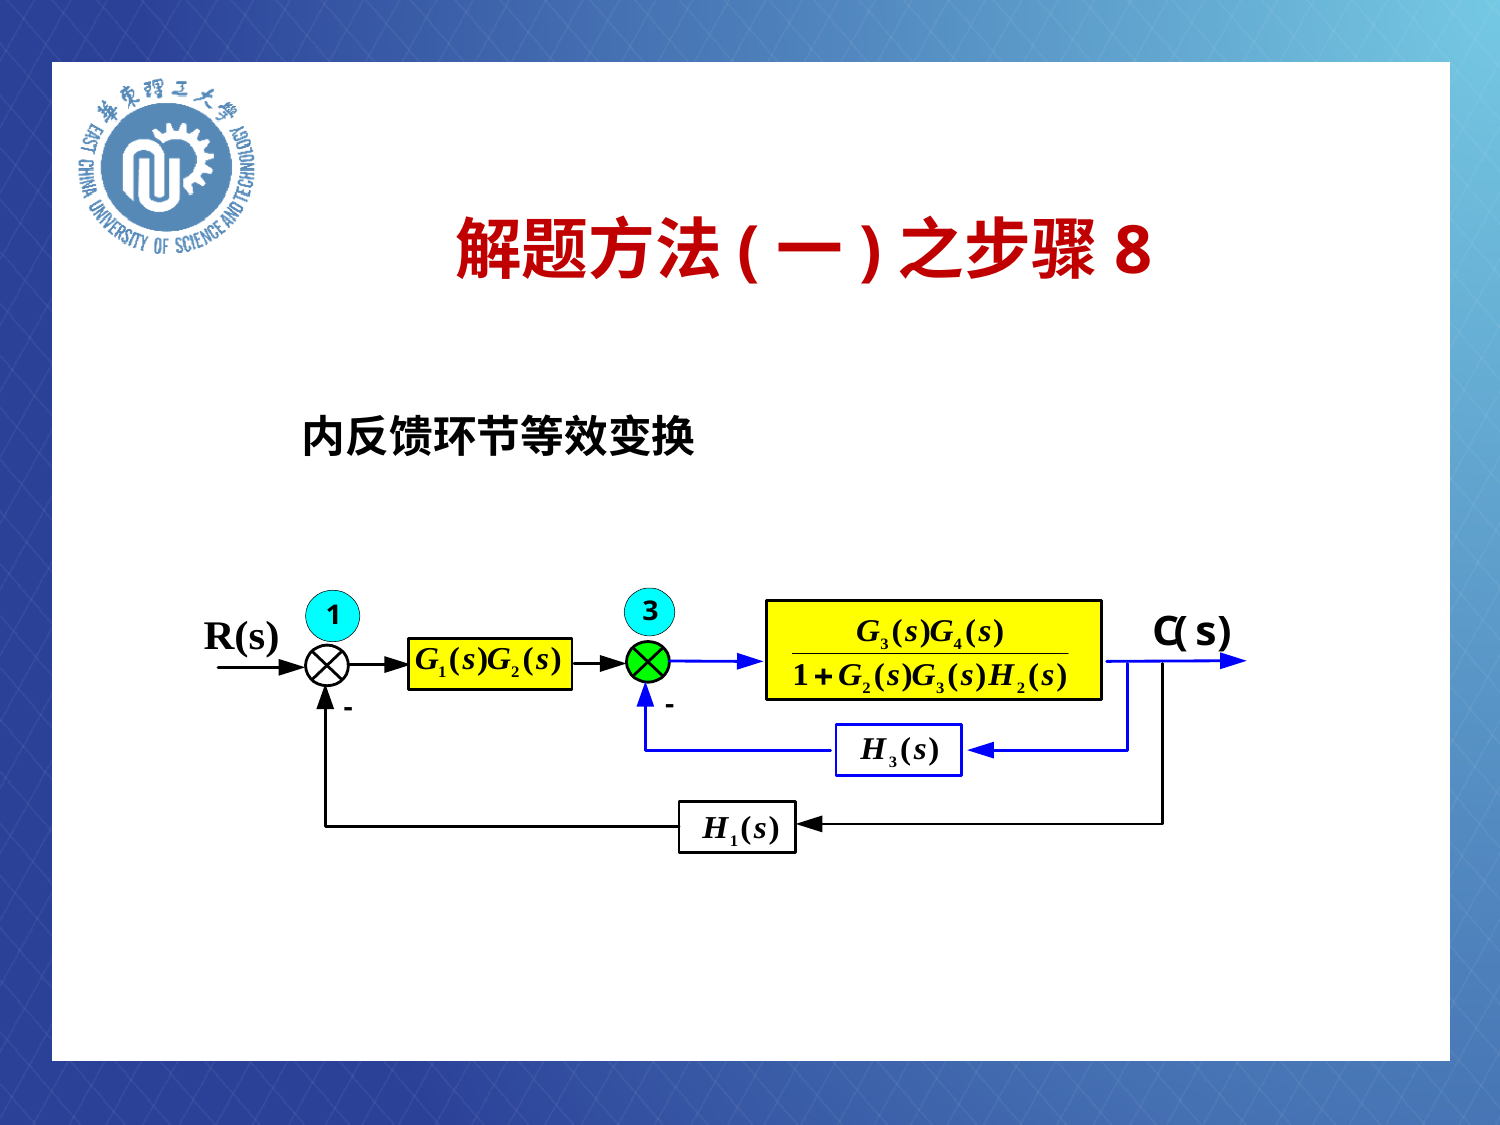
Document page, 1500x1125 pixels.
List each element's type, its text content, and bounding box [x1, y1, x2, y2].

title 解题方法(一)之步骤8 [371, 193, 1236, 301]
list 内反馈环节等效变换 [290, 402, 1036, 484]
picture [0, 0, 1500, 1125]
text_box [187, 551, 1307, 920]
